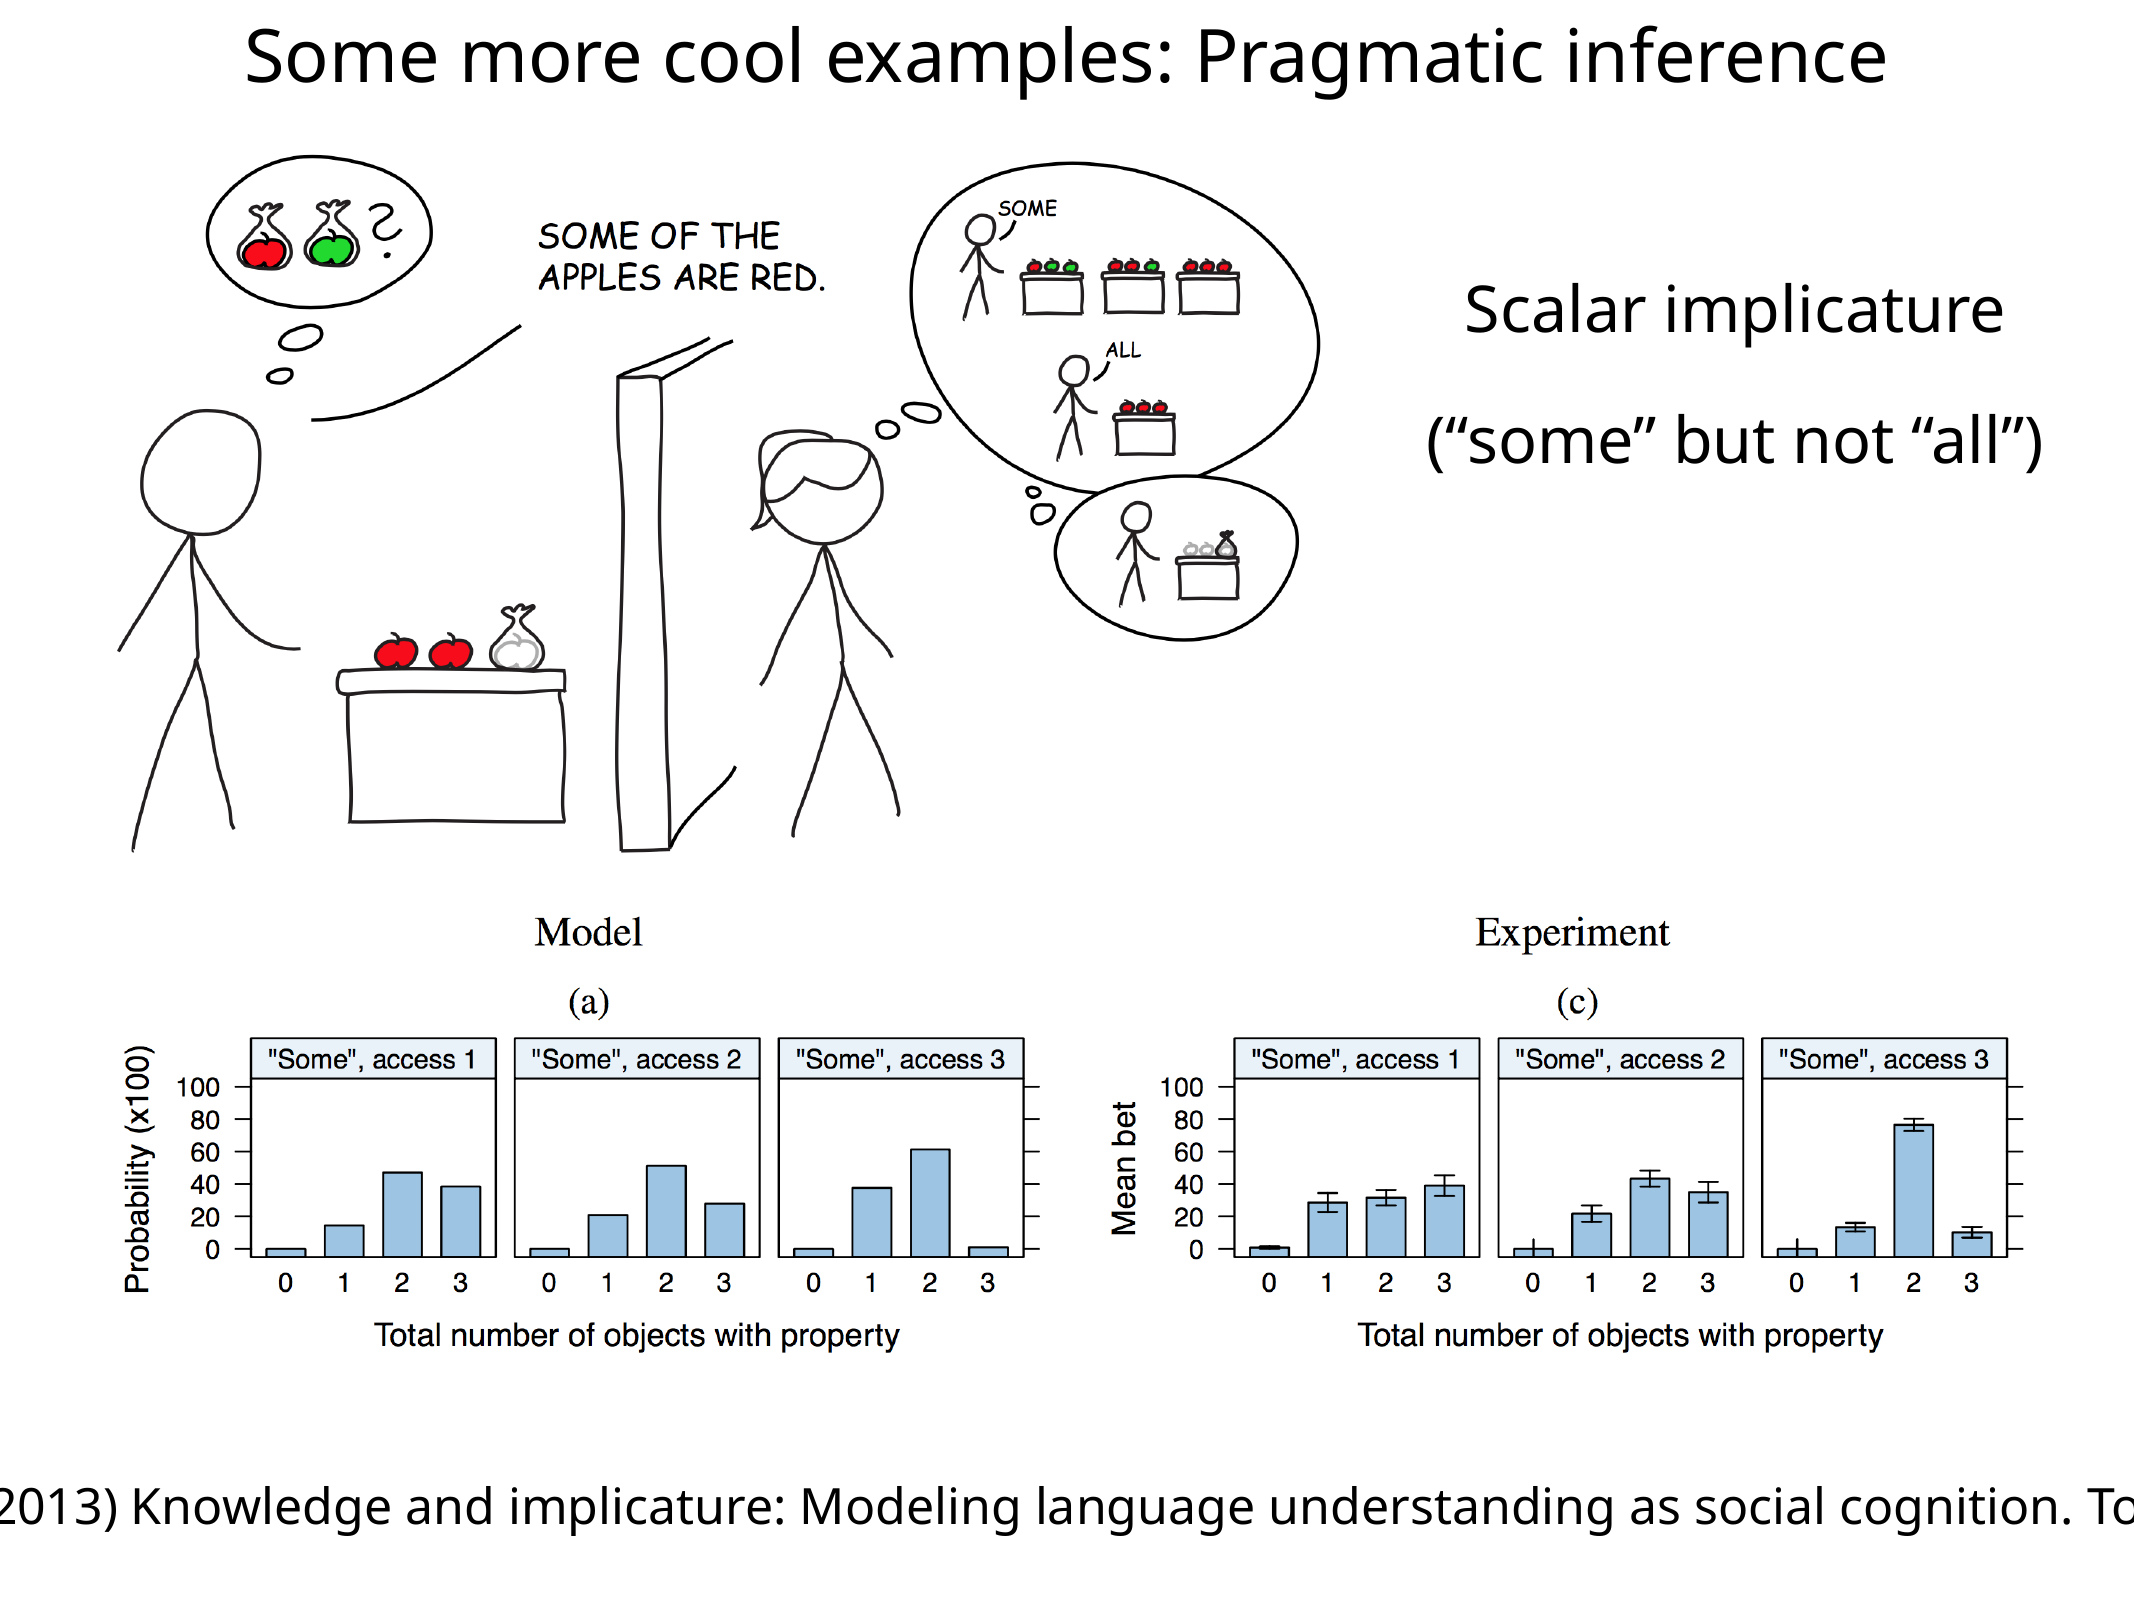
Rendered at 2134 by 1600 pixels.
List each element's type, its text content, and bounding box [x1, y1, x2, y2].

text_box Goodman & Stuhlmüller (2013) Knowledge and implicature: Modeling language understanding as social cognition. Topics in Cognitive Science [0, 1438, 2134, 1543]
text_box Scalar implicature (“some” but not “all”) [1418, 230, 2053, 485]
picture [97, 898, 2036, 1370]
title Some more cool examples: Pragmatic inference [155, 0, 1978, 118]
picture [103, 139, 1332, 876]
